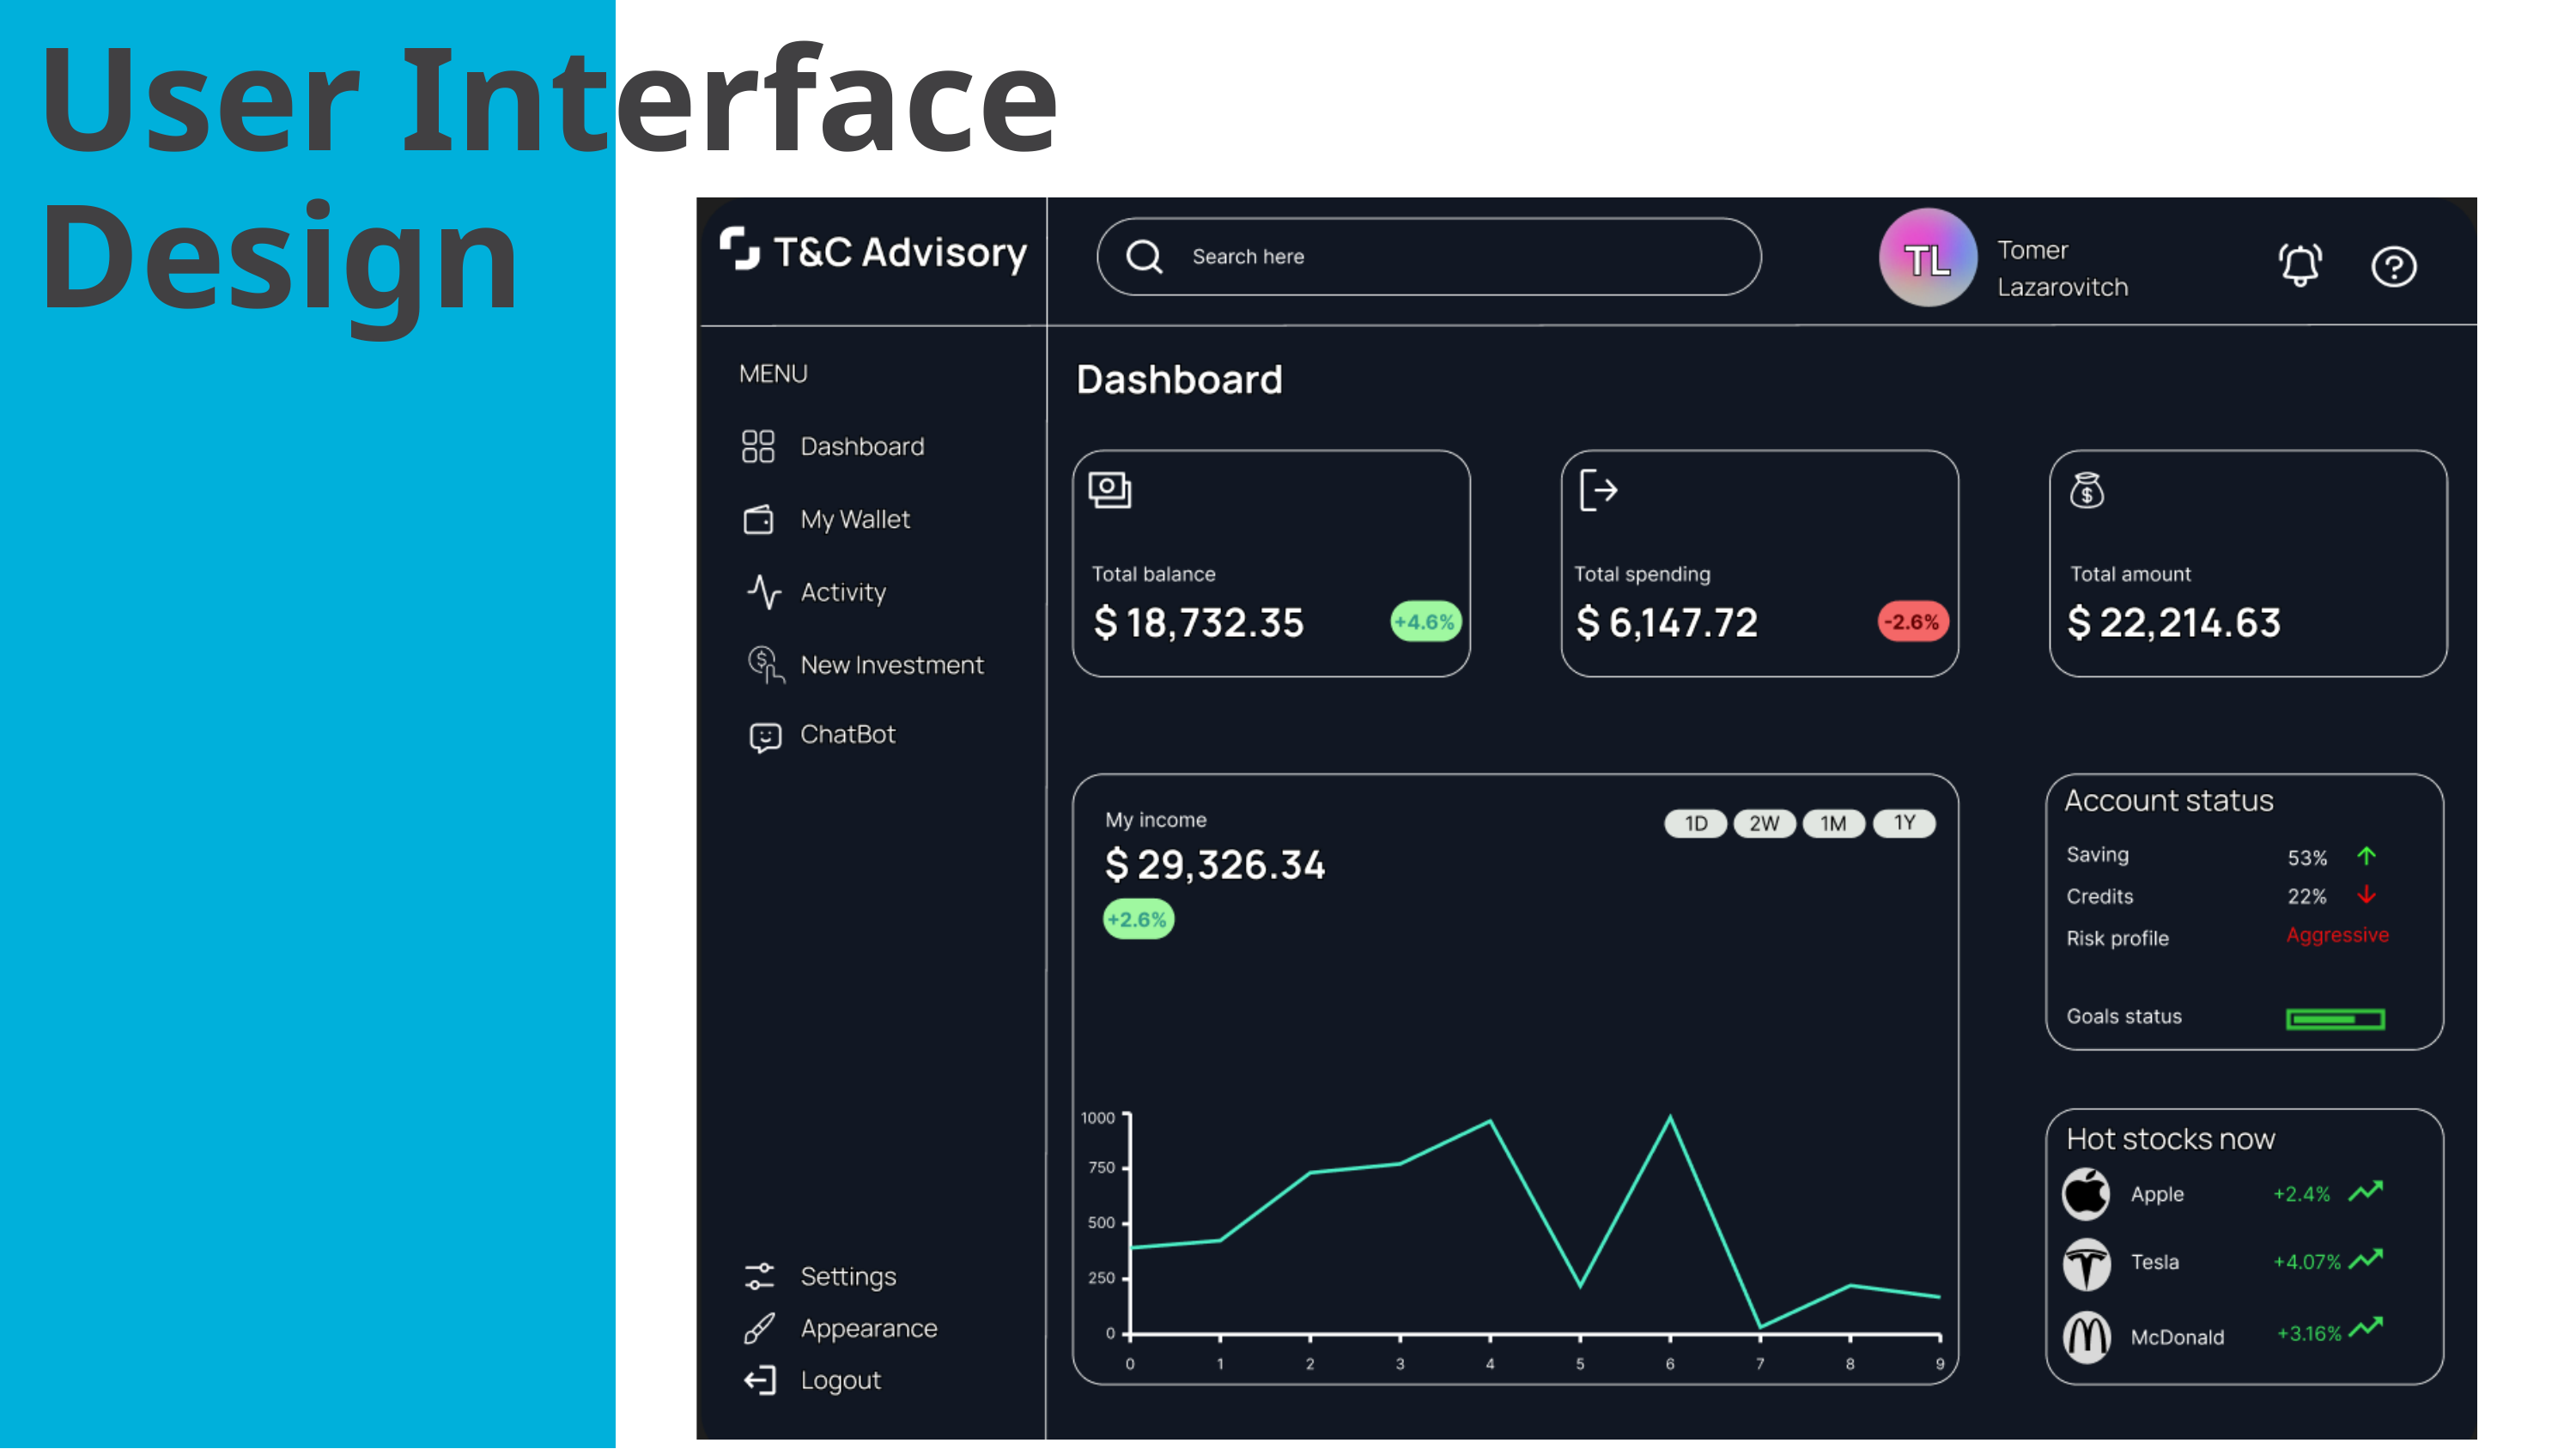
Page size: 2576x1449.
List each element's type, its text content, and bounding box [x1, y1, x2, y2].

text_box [0, 0, 617, 1449]
text_box User Interface Design [623, 21, 1288, 337]
text_box [696, 197, 2478, 1440]
